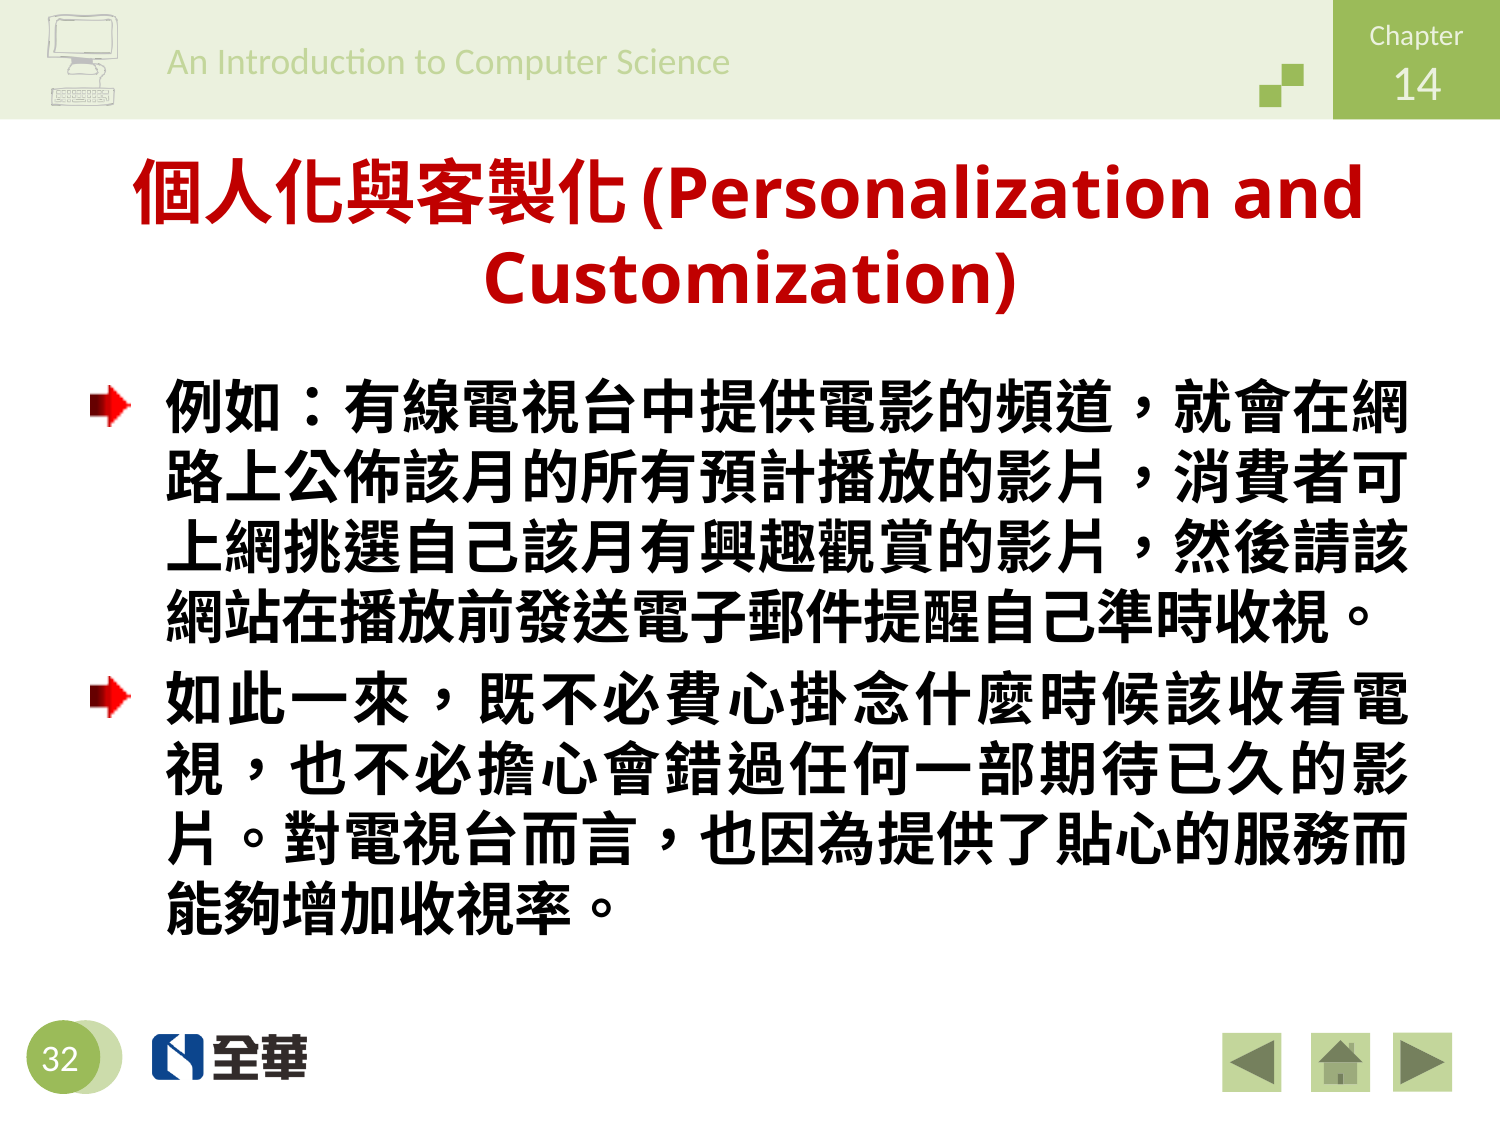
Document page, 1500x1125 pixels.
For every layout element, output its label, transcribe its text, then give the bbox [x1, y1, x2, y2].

title 個人化與客製化(Personalization and Customization) [75, 138, 1425, 327]
picture [152, 1034, 307, 1080]
picture [47, 14, 118, 106]
picture [90, 676, 131, 718]
picture [90, 385, 131, 427]
list 例如：有線電視台中提供電影的頻道，就會在網路上公佈該月的所有預計播放的影片，消費者可上網挑選自己該月有興趣觀賞的影片，然後請該網站在播放前發送電子郵件提醒自己準時收視。 如此一來，既不必費心掛念什麼時候該收看電視，也不必擔心會錯過任何一部期待已久的影片。對電視台而言，也因為提供了貼心的服務而能夠增加收視率。 [75, 363, 1425, 1005]
